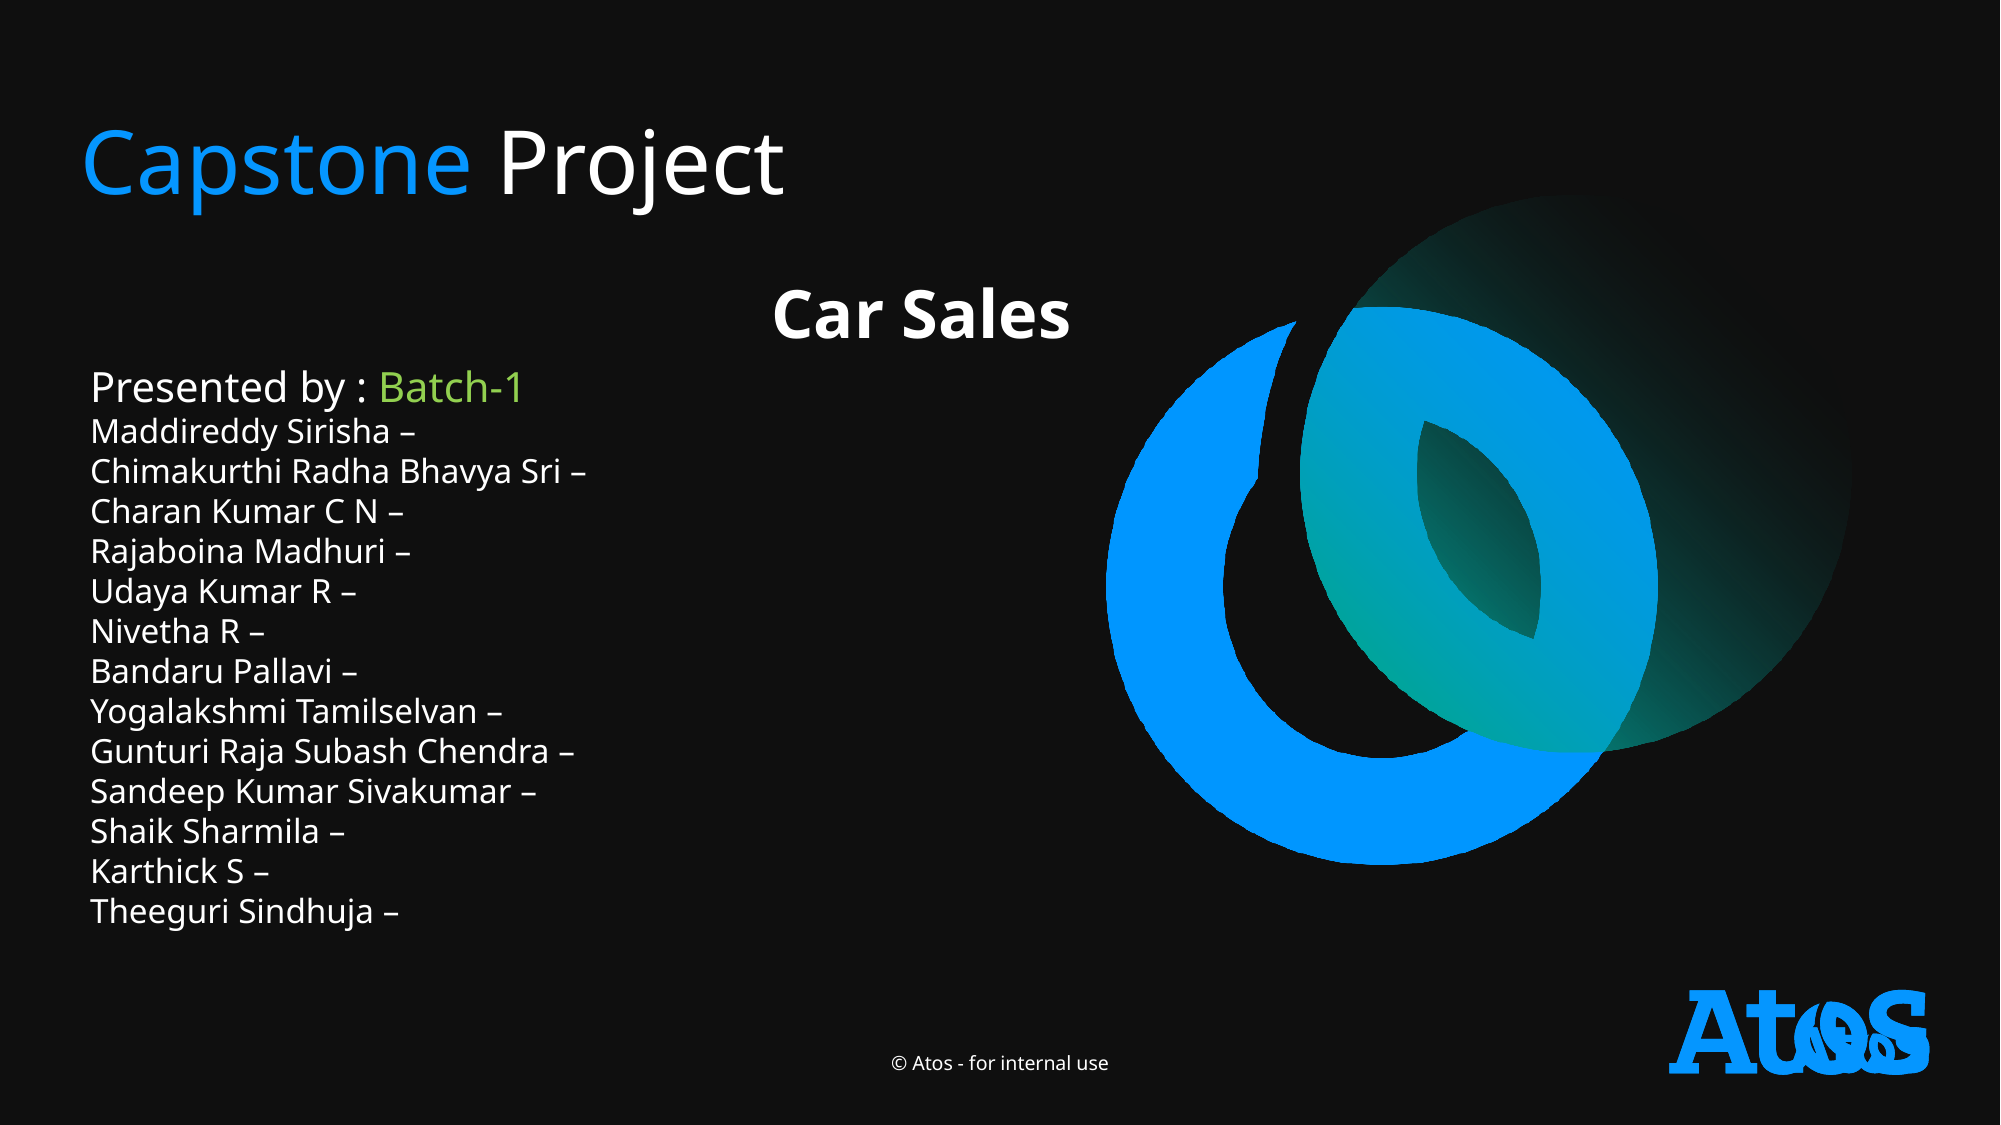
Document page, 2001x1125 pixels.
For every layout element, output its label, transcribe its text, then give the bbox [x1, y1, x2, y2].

list Capstone Project [80, 53, 1102, 265]
text_box Car Sales [756, 264, 1299, 360]
picture [1102, 84, 1924, 975]
list Presented by : Batch-1 Maddireddy Sirisha – Chimakurthi Radha Bhavya Sri – Charan Kumar C N – Rajaboina Madhuri – Udaya Kumar R – Nivetha R – Bandaru Pallavi – Yogalakshmi Tamilselvan – Gunturi Raja Subash Chendra – Sandeep Kumar Sivakumar – Shaik Sharmila – Karthick S – Theeguri Sindhuja – [89, 360, 1122, 1023]
